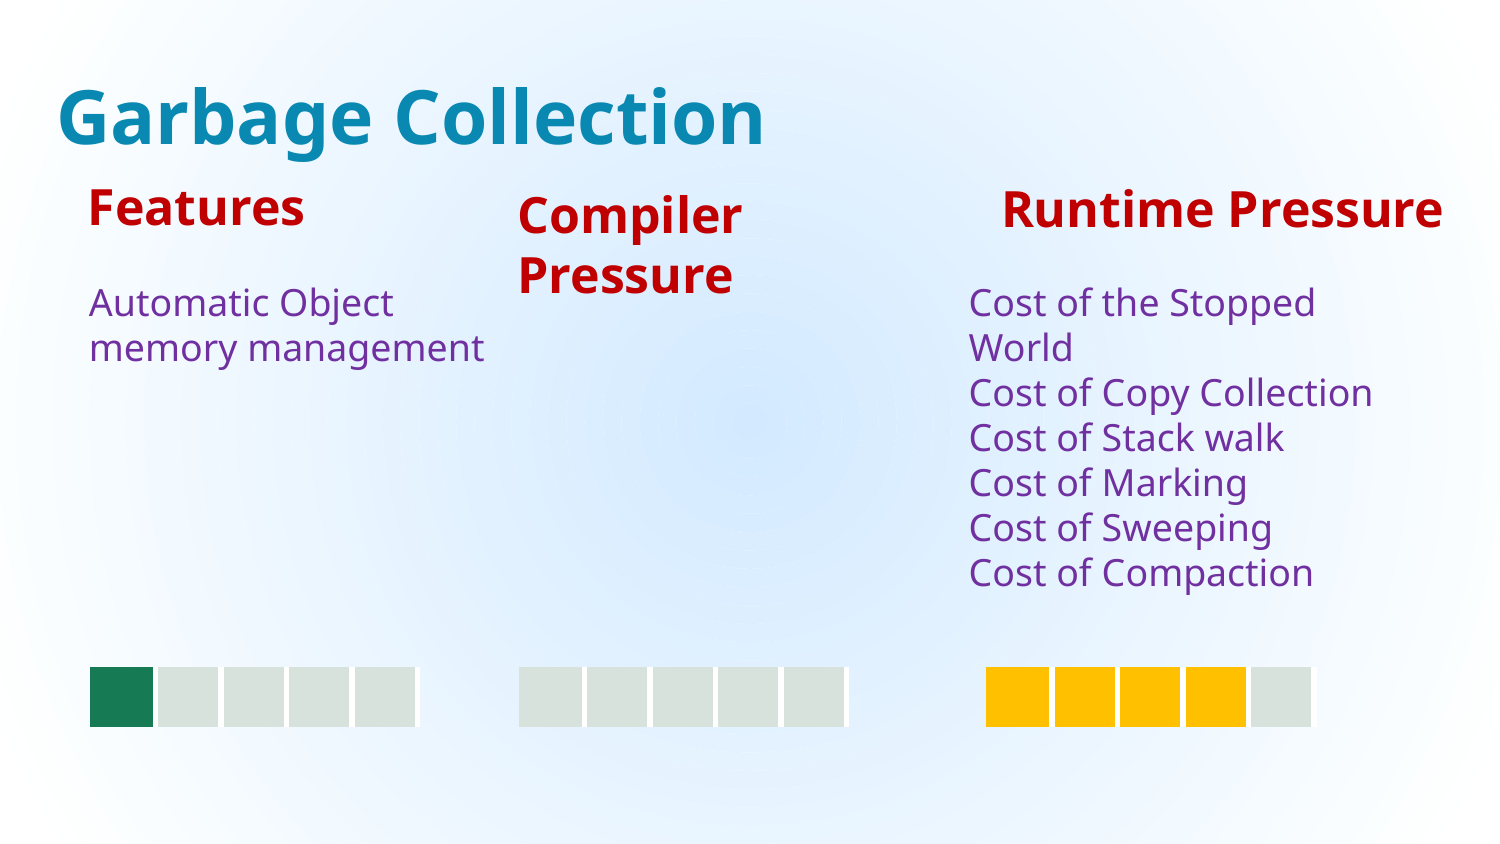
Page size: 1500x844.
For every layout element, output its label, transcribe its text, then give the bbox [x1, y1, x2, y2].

table_header [355, 667, 415, 727]
table_header [519, 667, 582, 727]
text_box Garbage Collection [41, 61, 831, 167]
table_header [158, 667, 218, 727]
table_header [718, 667, 778, 727]
table_header [1251, 667, 1311, 727]
table_header [653, 667, 713, 727]
table_header [784, 667, 844, 727]
text_box Compiler Pressure [502, 176, 985, 312]
text_box Cost of the Stopped World Cost of Copy Collection Cost of Stack walk Cost of Marking Cost of Sweeping Cost of Compaction [954, 271, 1440, 602]
table_header [90, 667, 153, 727]
table_header [587, 667, 647, 727]
table_header [224, 667, 284, 727]
table_header [1055, 667, 1115, 727]
table_header [986, 667, 1049, 727]
text_box Runtime Pressure [986, 170, 1468, 245]
text_box Automatic Object memory management [74, 271, 528, 377]
text_box Features [73, 167, 520, 243]
table_header [289, 667, 349, 727]
table_header [1186, 667, 1246, 727]
table_header [1120, 667, 1180, 727]
